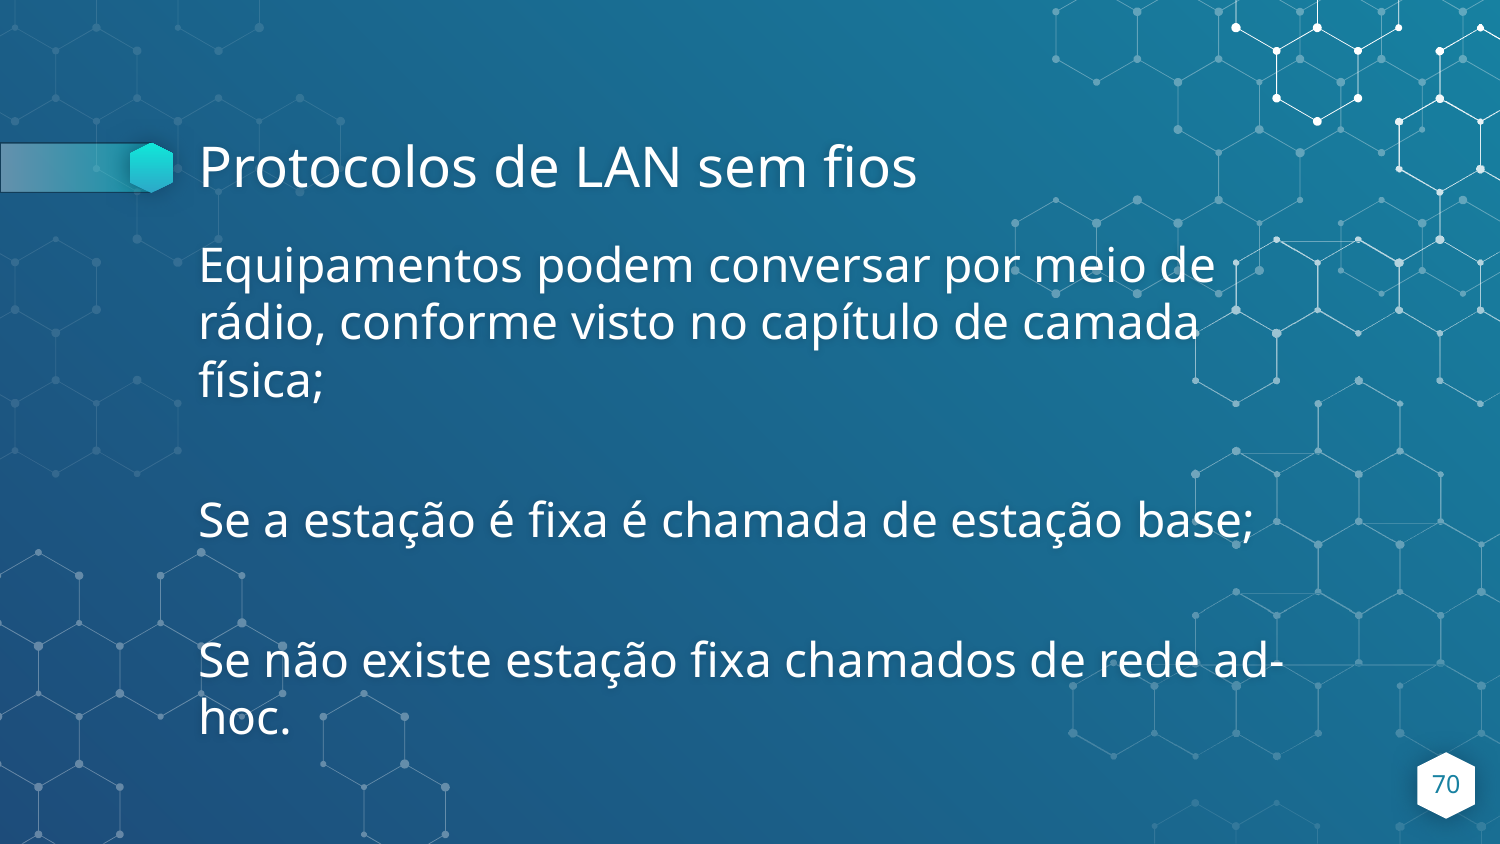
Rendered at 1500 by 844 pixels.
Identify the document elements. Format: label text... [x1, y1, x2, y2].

slide_number ‹#› [1417, 752, 1475, 819]
title Protocolos de LAN sem fios [198, 140, 1302, 198]
list Equipamentos podem conversar por meio de rádio, conforme visto no capítulo de camada física; Se a estação é fixa é chamada de estação base; Se não existe estação fixa chamados de rede ad-hoc. [198, 234, 1302, 733]
